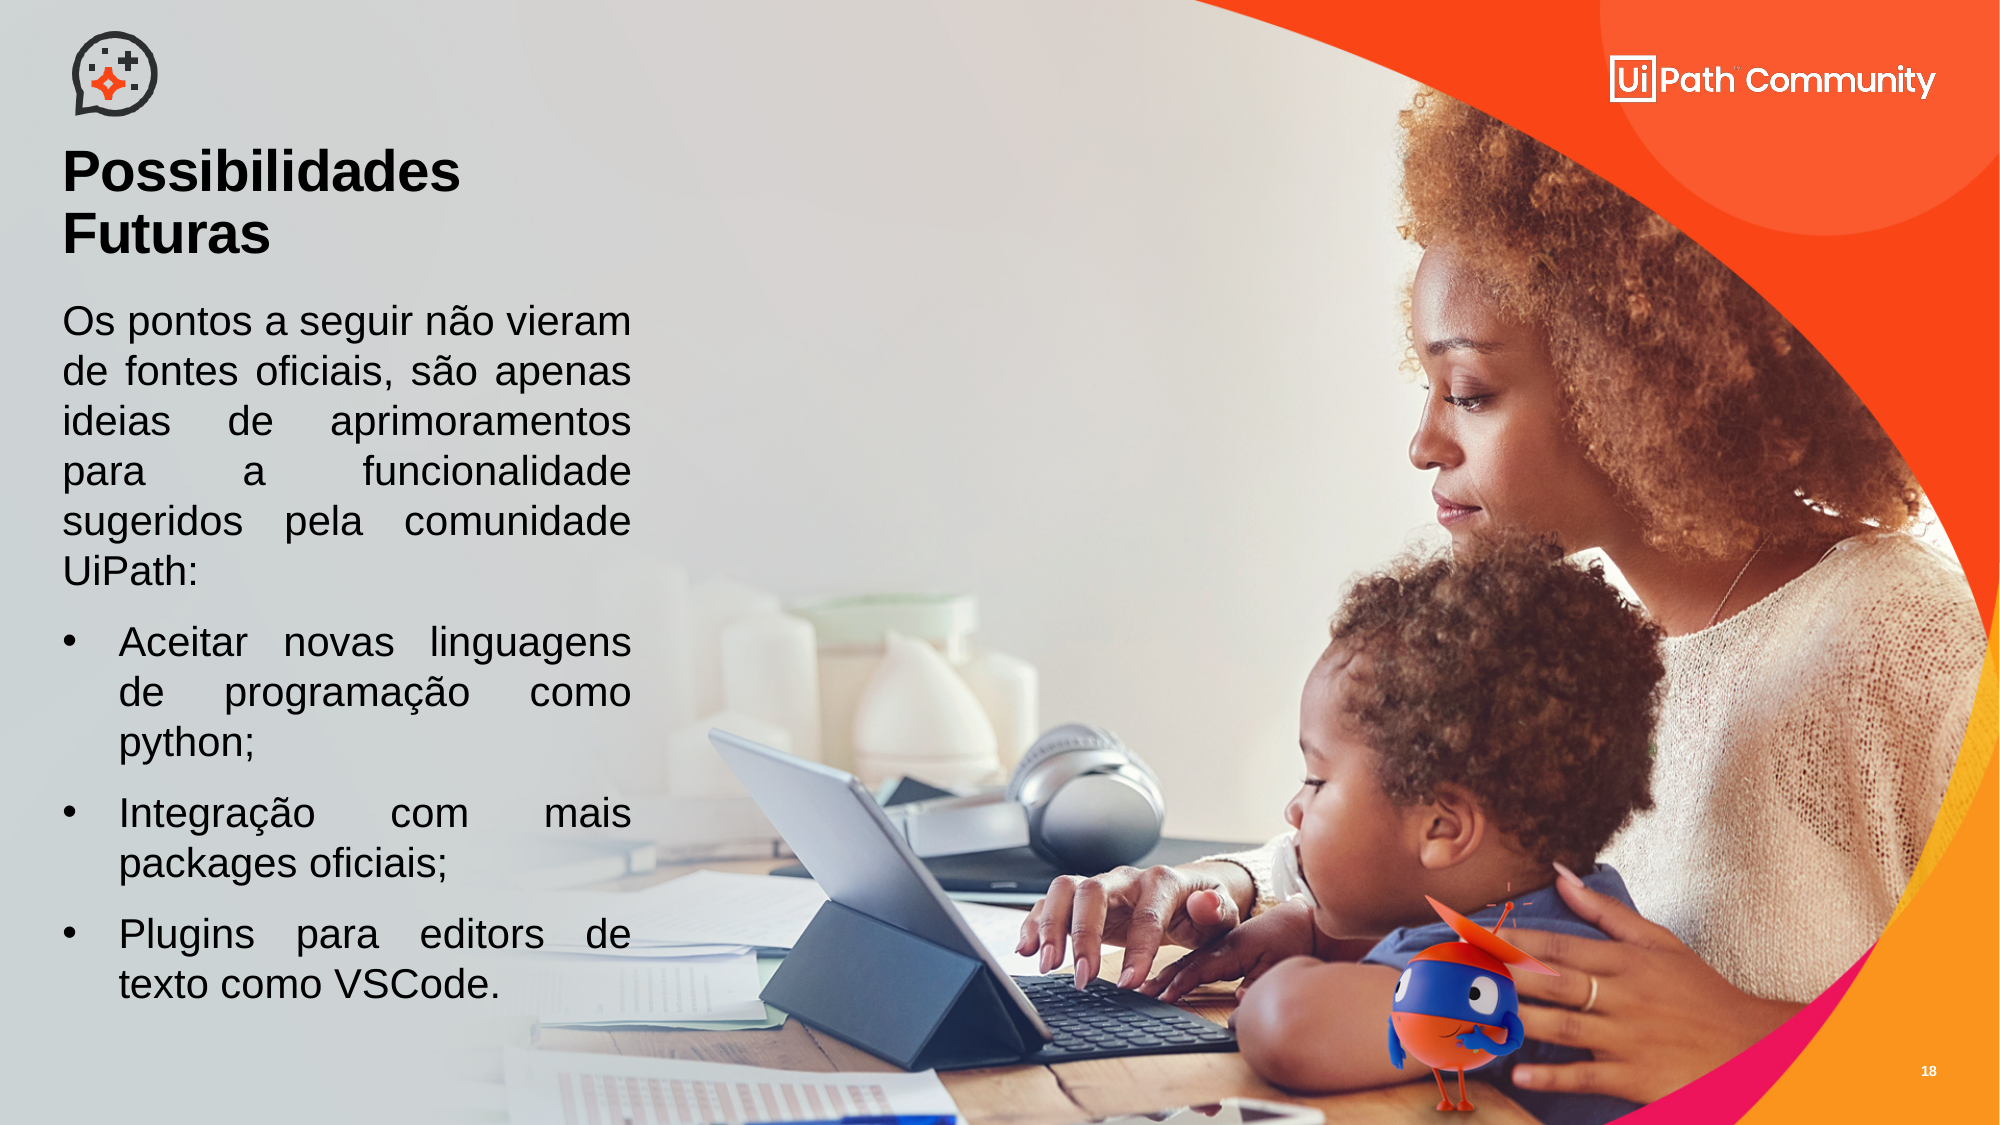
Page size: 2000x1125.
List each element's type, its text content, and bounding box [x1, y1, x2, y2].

picture [0, 0, 2000, 1125]
list Os pontos a seguir não vieram de fontes oficiais, são apenas ideias de aprimoramentos para a funcionalidade sugeridos pela comunidade UiPath: Aceitar novas linguagens de programação como python; Integração com mais packages oficiais; Plugins para editors de texto como VSCode. [62, 294, 633, 943]
list Possibilidades Futuras [62, 48, 633, 267]
